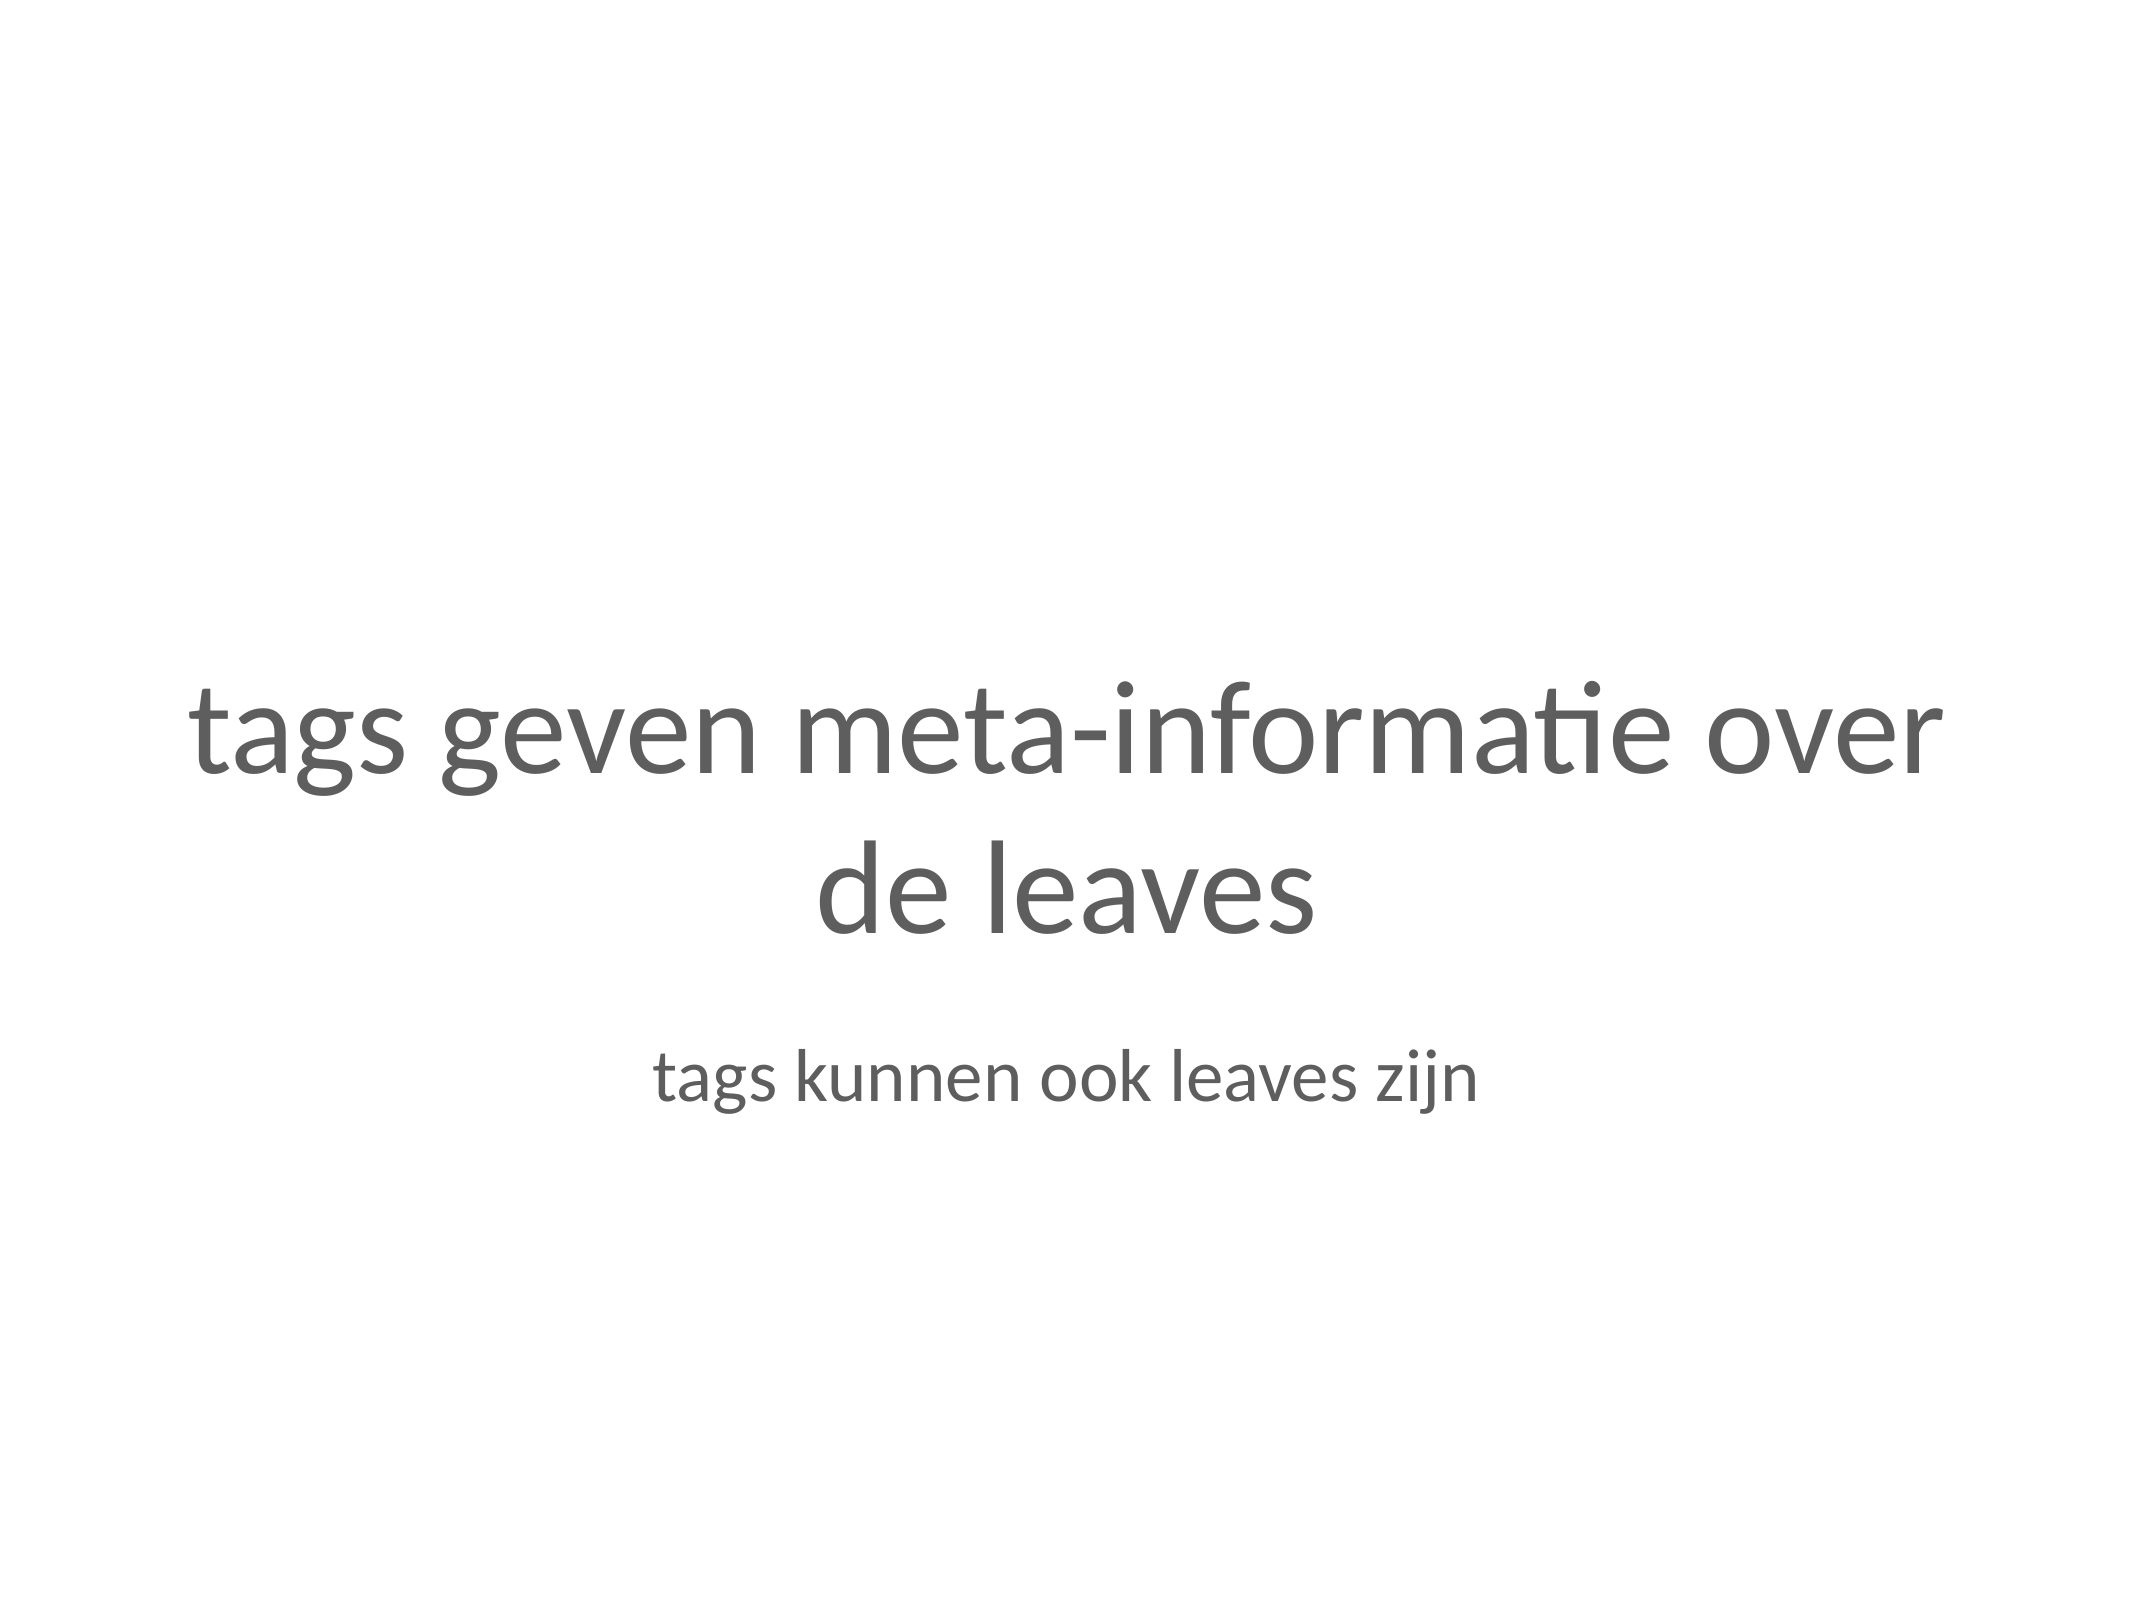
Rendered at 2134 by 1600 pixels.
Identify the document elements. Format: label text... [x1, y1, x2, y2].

text_box tags geven meta-informatie over de leaves [100, 631, 2033, 969]
text_box tags kunnen ook leaves zijn [100, 1018, 2033, 1125]
